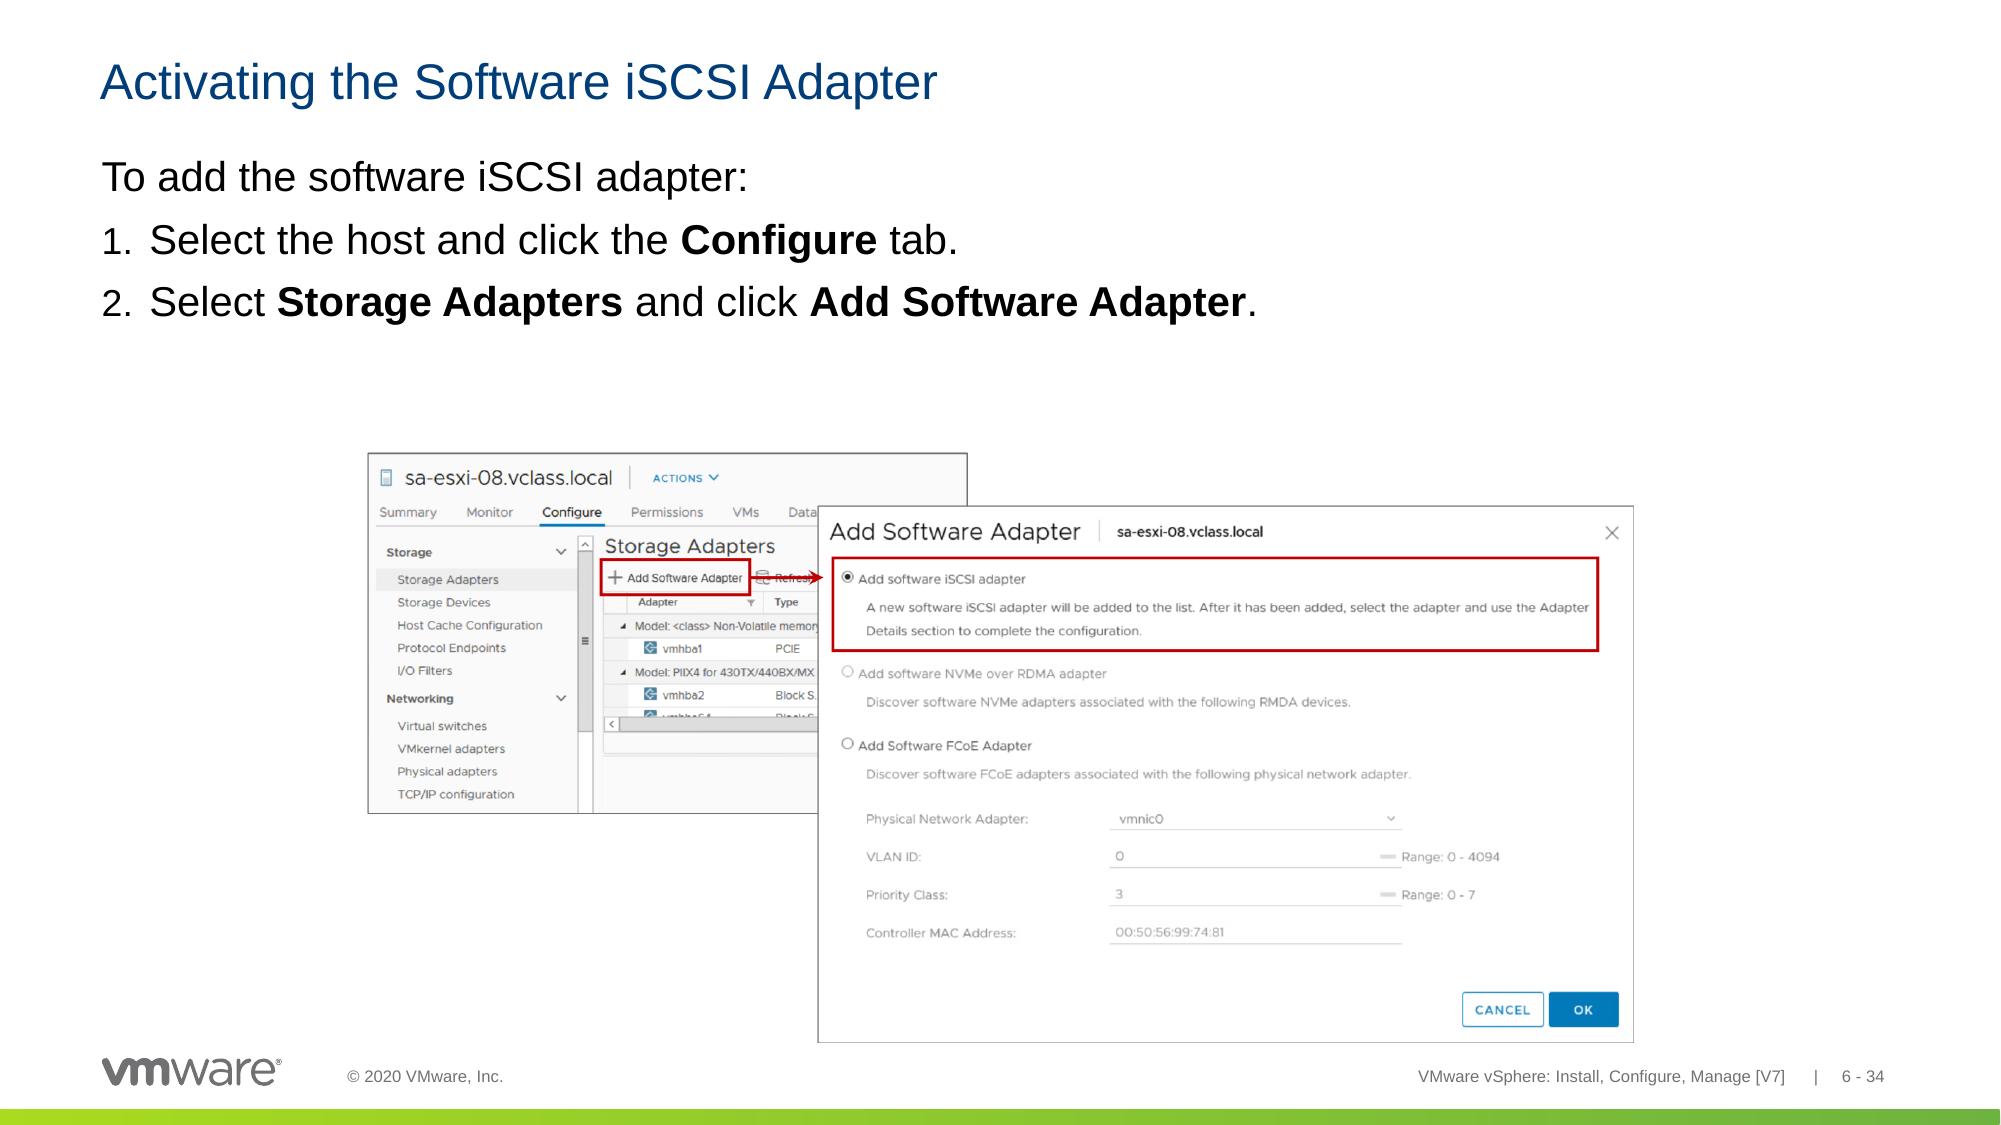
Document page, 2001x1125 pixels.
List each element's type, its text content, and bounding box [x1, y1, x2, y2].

title Activating the Software iSCSI Adapter [99, 54, 1900, 113]
list To add the software iSCSI adapter: Select the host and click the Configure tab. Select Storage Adapters and click Add Software Adapter. [101, 149, 1902, 434]
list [365, 451, 1635, 1043]
footer VMware vSphere: Install, Configure, Manage [V7] | 6 - 34 [545, 1060, 1900, 1110]
